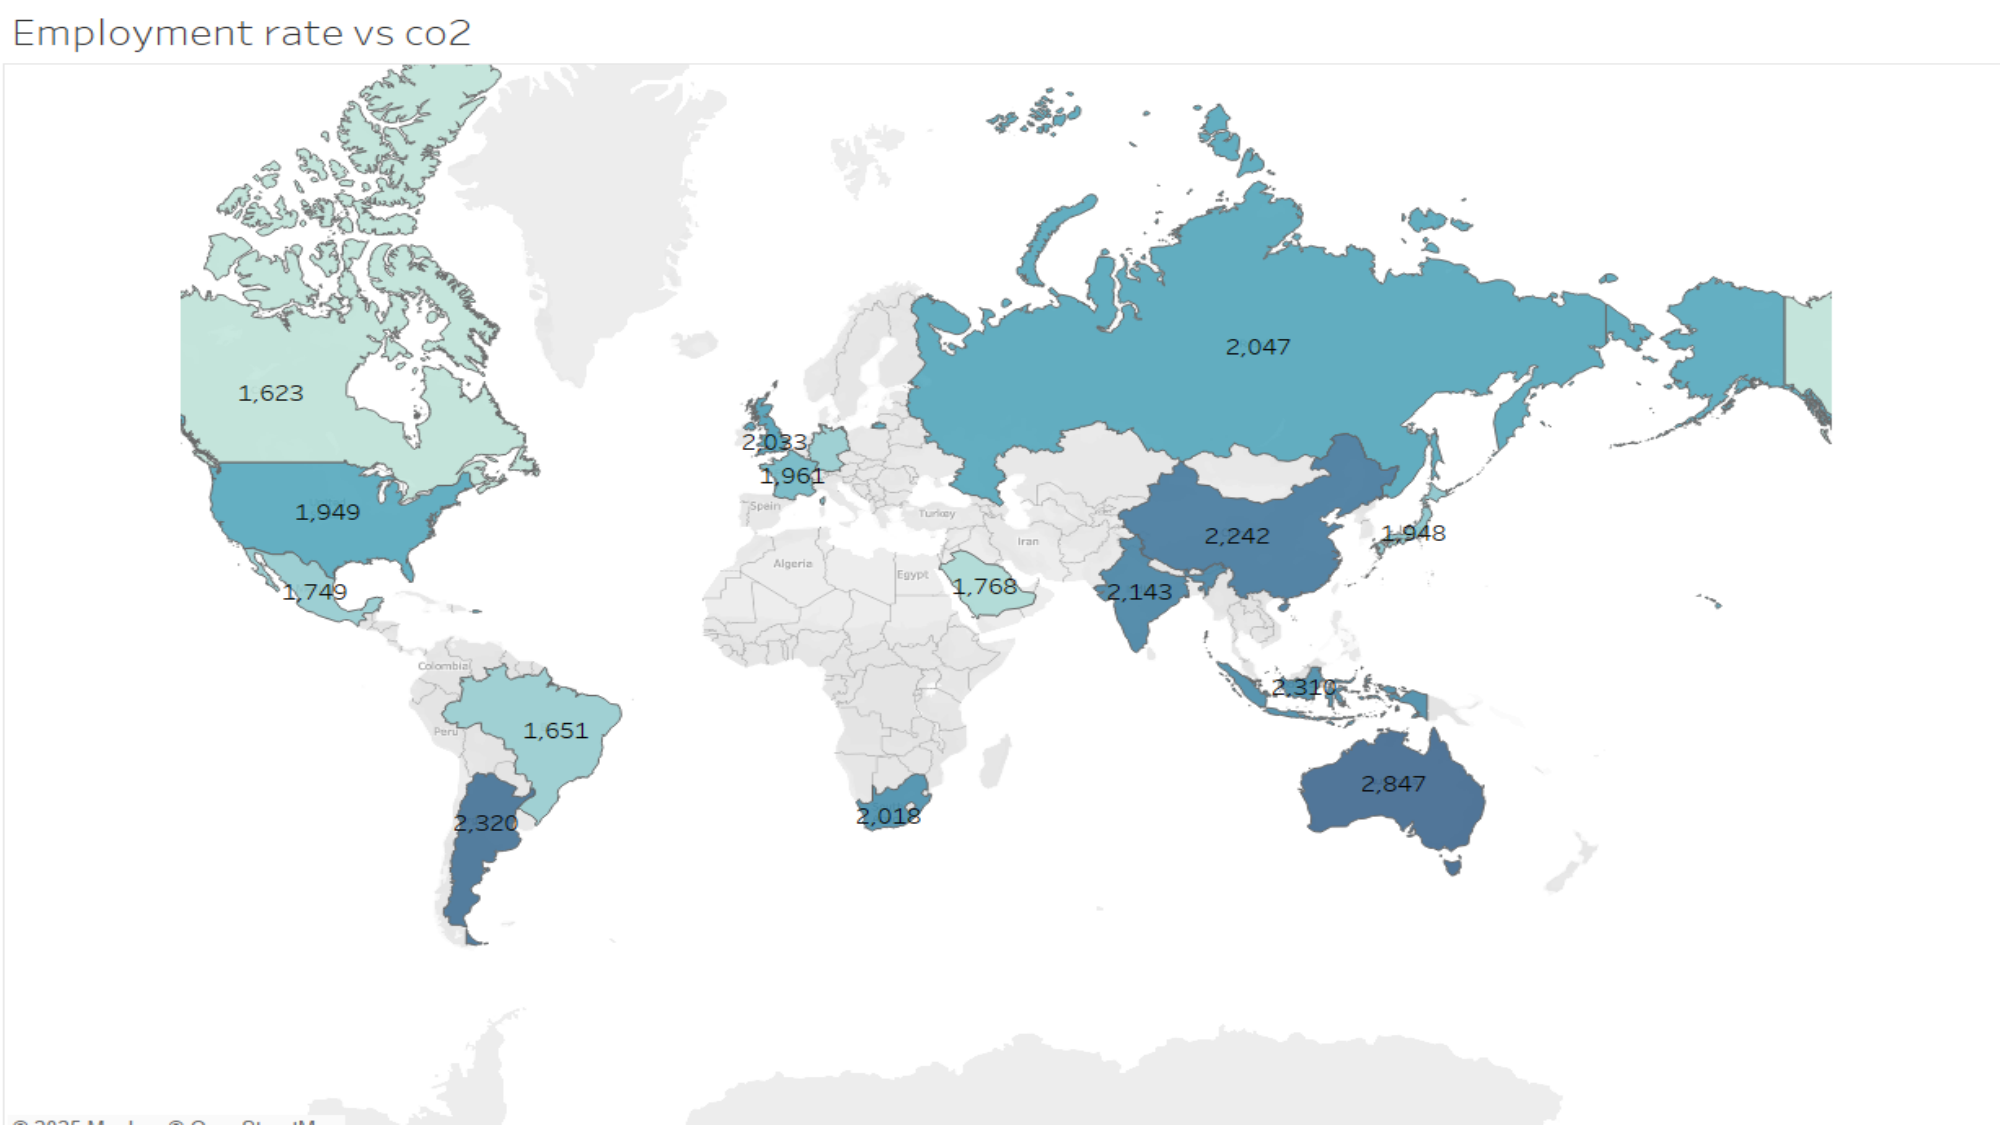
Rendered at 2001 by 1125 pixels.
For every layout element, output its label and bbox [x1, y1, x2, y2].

list [0, 0, 2000, 1125]
